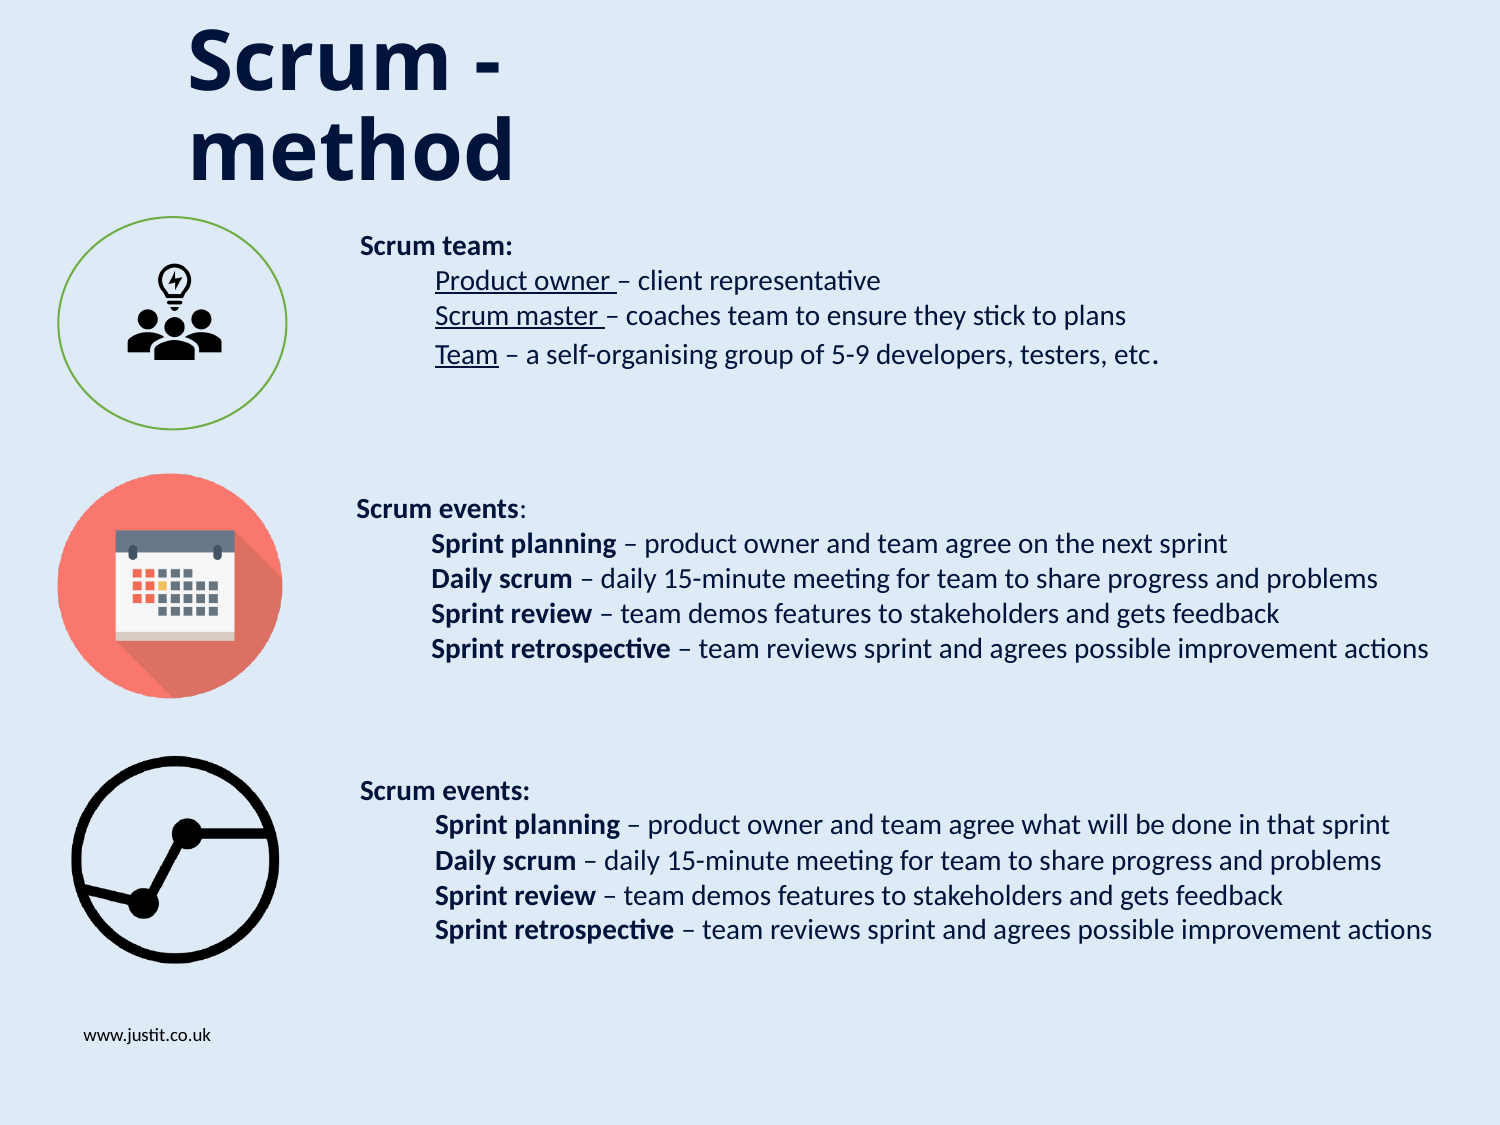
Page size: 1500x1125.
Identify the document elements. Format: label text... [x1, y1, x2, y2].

text_box Scrum events: Sprint planning – product owner and team agree what will be done in that sprint Daily scrum – daily 15-minute meeting for team to share progress and problems Sprint review – team demos features to stakeholders and gets feedback Sprint retrospective – team reviews sprint and agrees possible improvement actions [345, 763, 1456, 954]
picture [56, 741, 294, 979]
text_box Scrum events: Sprint planning – product owner and team agree on the next sprint Daily scrum – daily 15-minute meeting for team to share progress and problems Sprint review – team demos features to stakeholders and gets feedback Sprint retrospective – team reviews sprint and agrees possible improvement actions [341, 482, 1451, 672]
picture [54, 470, 285, 701]
text_box [57, 216, 288, 431]
picture [112, 250, 236, 374]
footer www.justit.co.uk [68, 989, 1092, 1080]
text_box Scrum team: Product owner – client representative Scrum master – coaches team to ensure they stick to plans Team – a self-organising group of 5-9 developers, testers, etc. [345, 218, 1413, 379]
title Scrum - method [172, 9, 763, 208]
